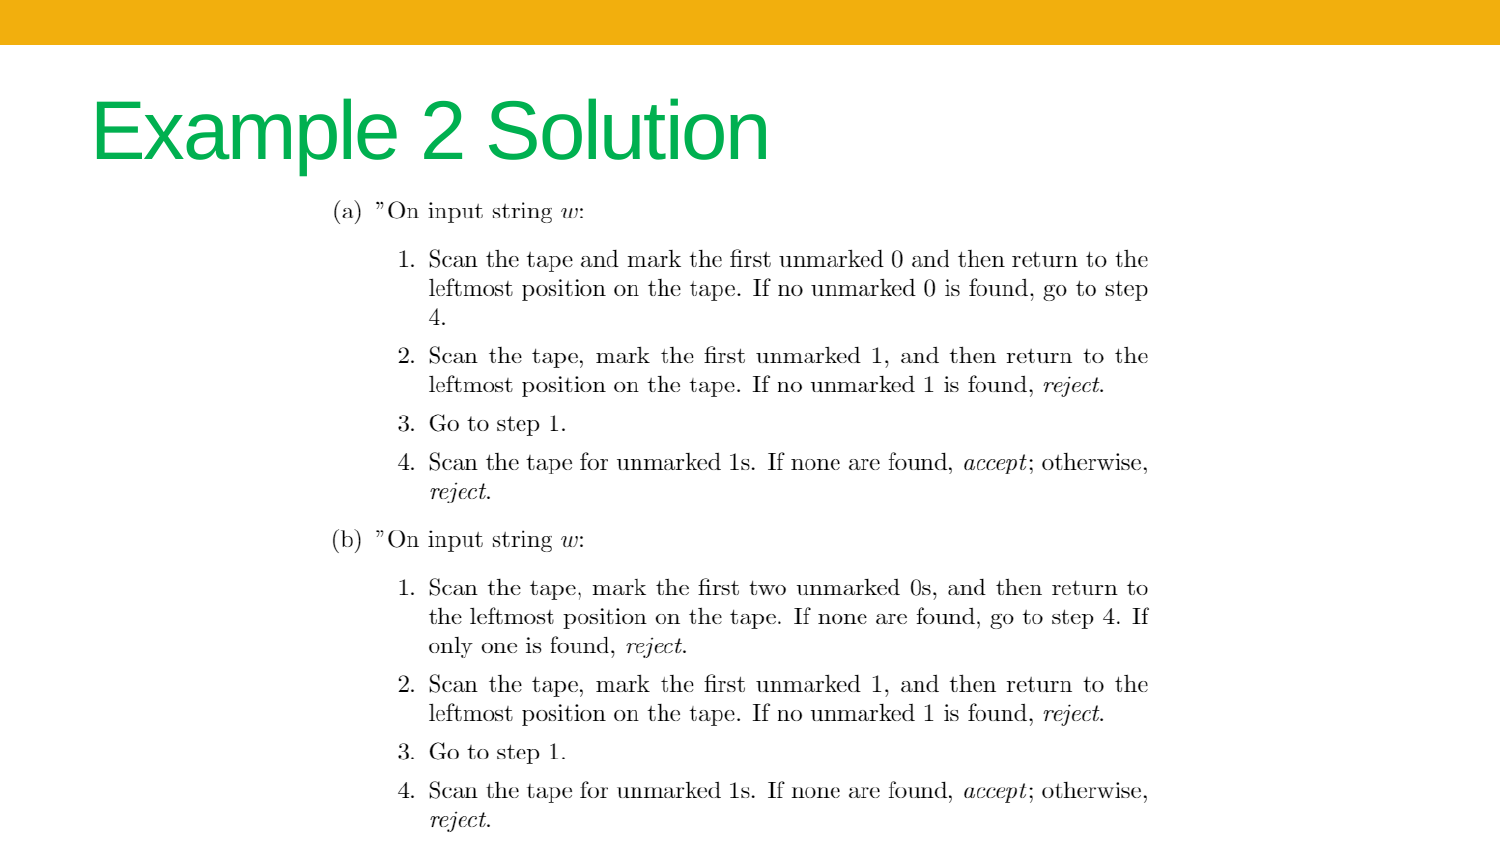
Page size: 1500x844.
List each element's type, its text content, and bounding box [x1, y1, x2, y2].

title Example 2 Solution [75, 65, 1425, 188]
picture [324, 189, 1176, 844]
